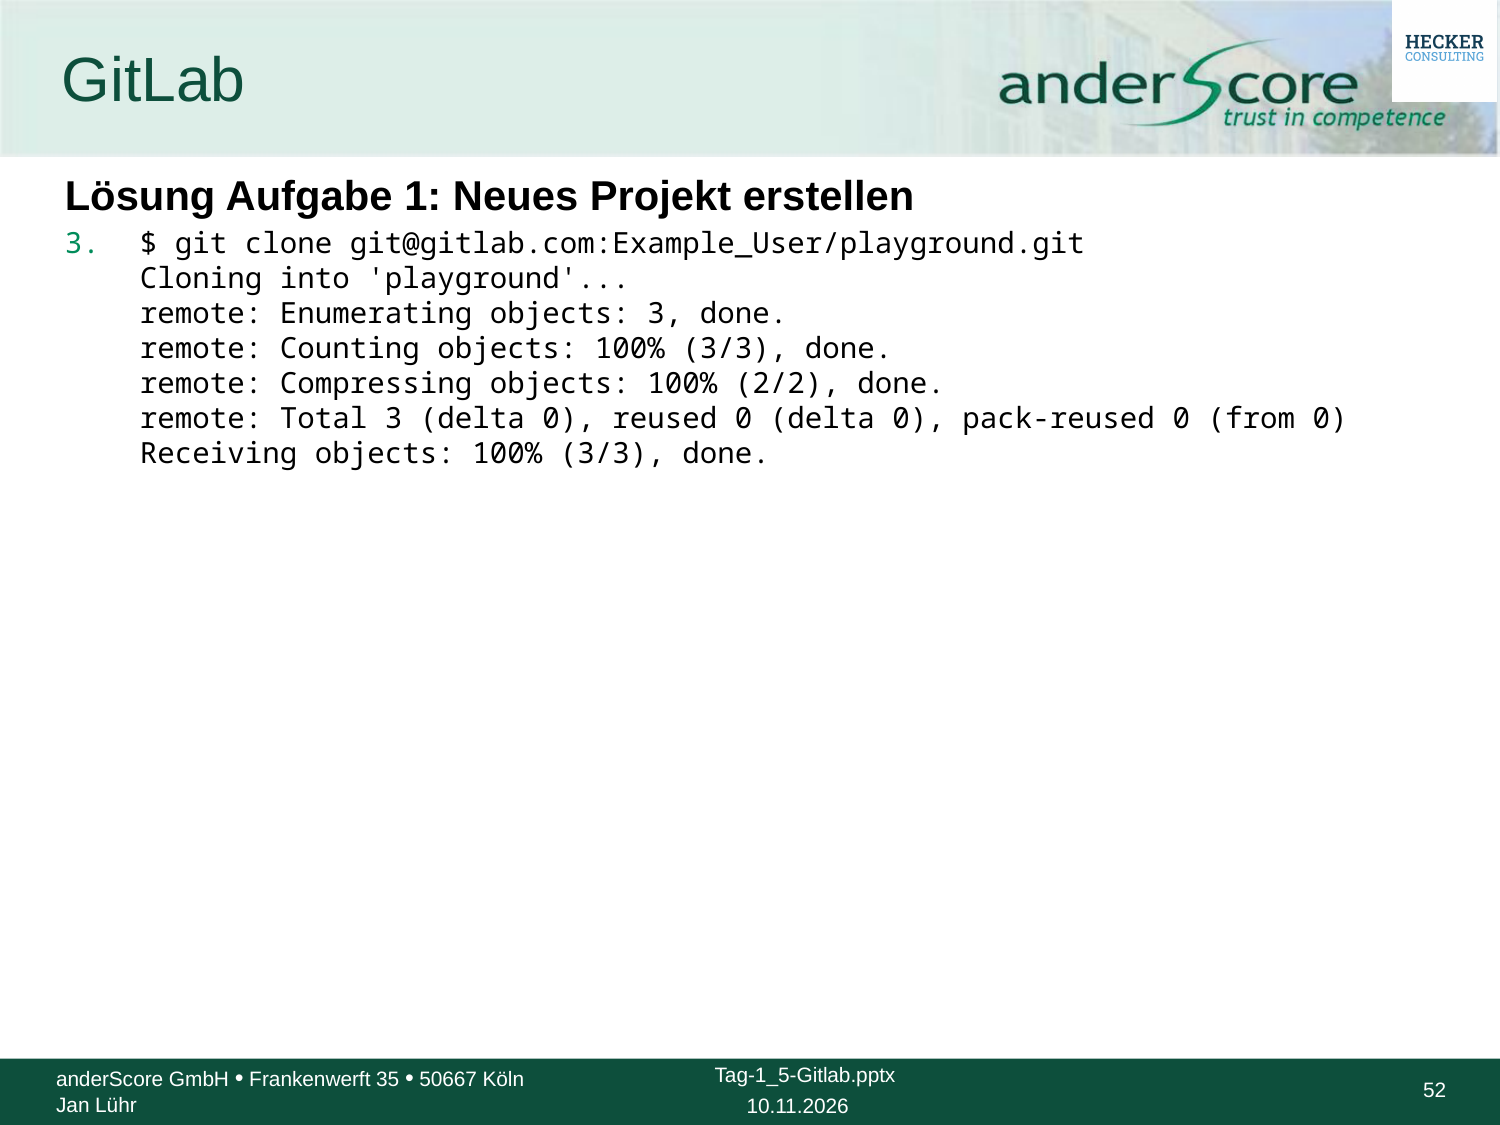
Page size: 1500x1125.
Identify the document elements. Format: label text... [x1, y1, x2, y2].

title GitLab [46, 23, 975, 140]
list Lösung Aufgabe 1: Neues Projekt erstellen $ git clone git@gitlab.com:Example_User/playground.git Cloning into 'playground'... remote: Enumerating objects: 3, done. remote: Counting objects: 100% (3/3), done. remote: Compressing objects: 100% (2/2), done. remote: Total 3 (delta 0), reused 0 (delta 0), pack-reused 0 (from 0) Receiving objects: 100% (3/3), done. [49, 160, 1447, 1047]
picture [0, 0, 1500, 157]
